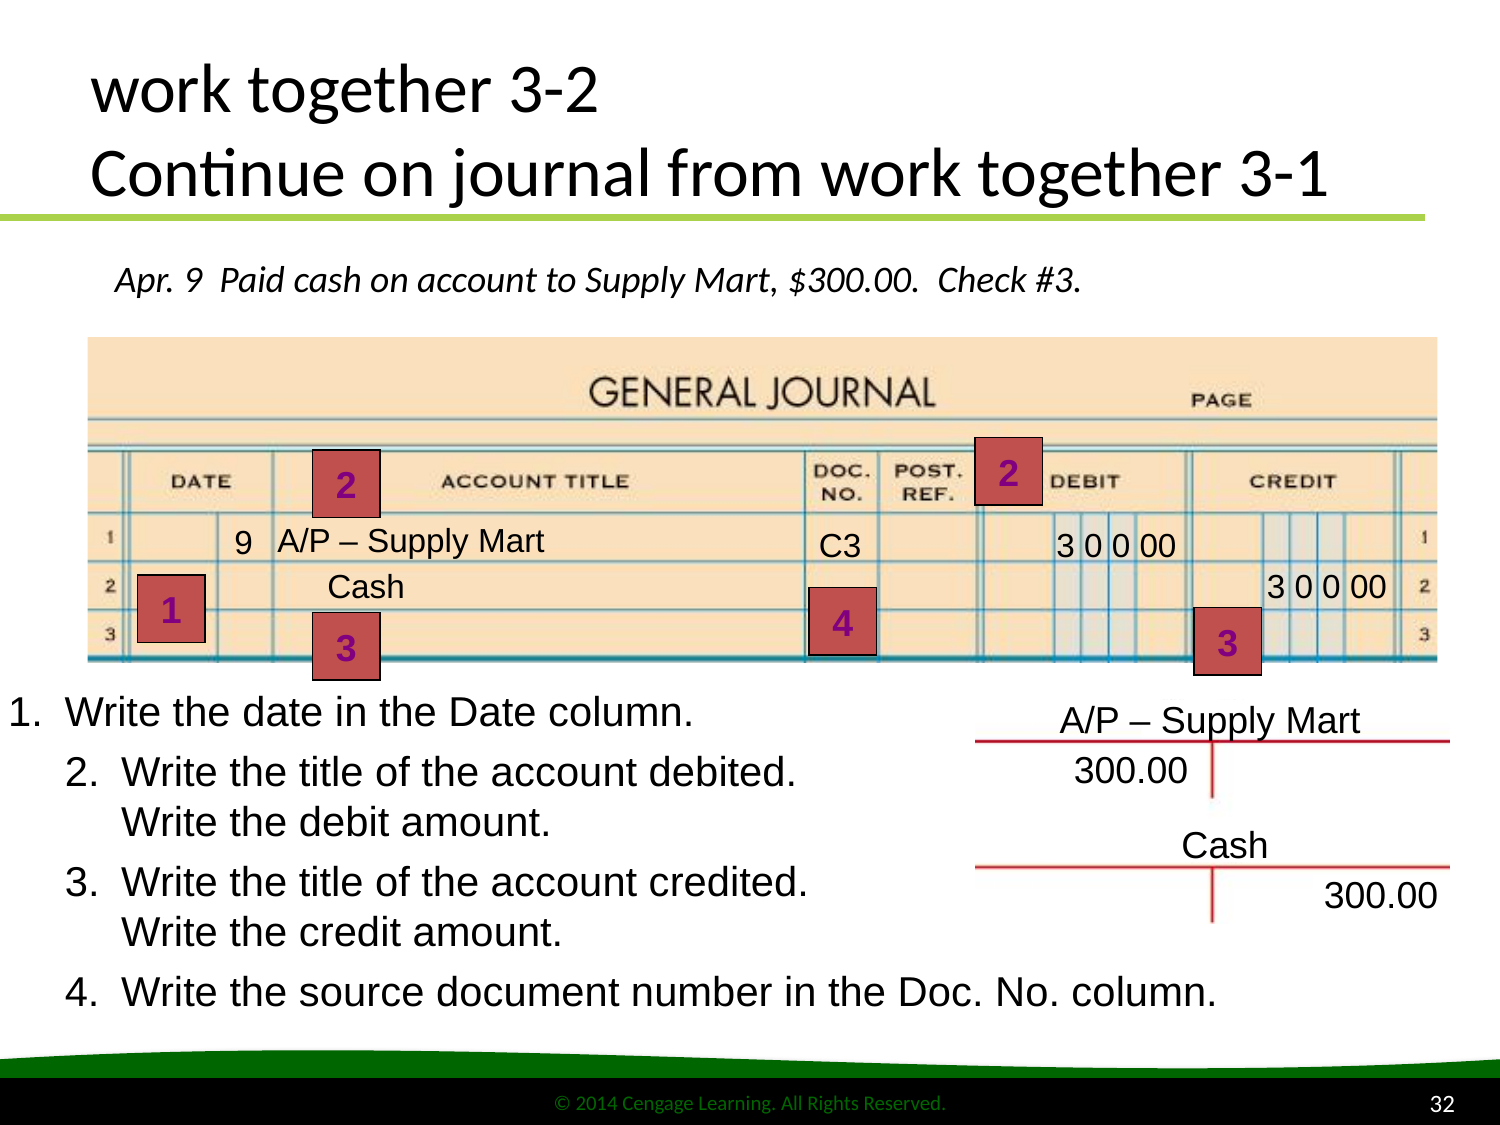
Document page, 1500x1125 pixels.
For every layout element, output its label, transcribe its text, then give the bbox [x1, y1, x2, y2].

picture [974, 699, 1451, 924]
picture [87, 337, 1438, 663]
text_box Apr. 9 Paid cash on account to Supply Mart, $300.00. Check #3. [99, 247, 1488, 308]
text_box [312, 607, 1262, 681]
slide_number 32 [1170, 1080, 1470, 1125]
title work together 3-2 Continue on journal from work together 3-1 [75, 29, 1350, 218]
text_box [312, 437, 1043, 518]
text_box 1. Write the date in the Date column. [0, 677, 823, 743]
text_box 2. Write the title of the account debited. Write the debit amount. [49, 737, 888, 852]
text_box 3. Write the title of the account credited. Write the credit amount. [49, 852, 888, 962]
text_box 4. Write the source document number in the Doc. No. column. [50, 957, 1450, 1022]
